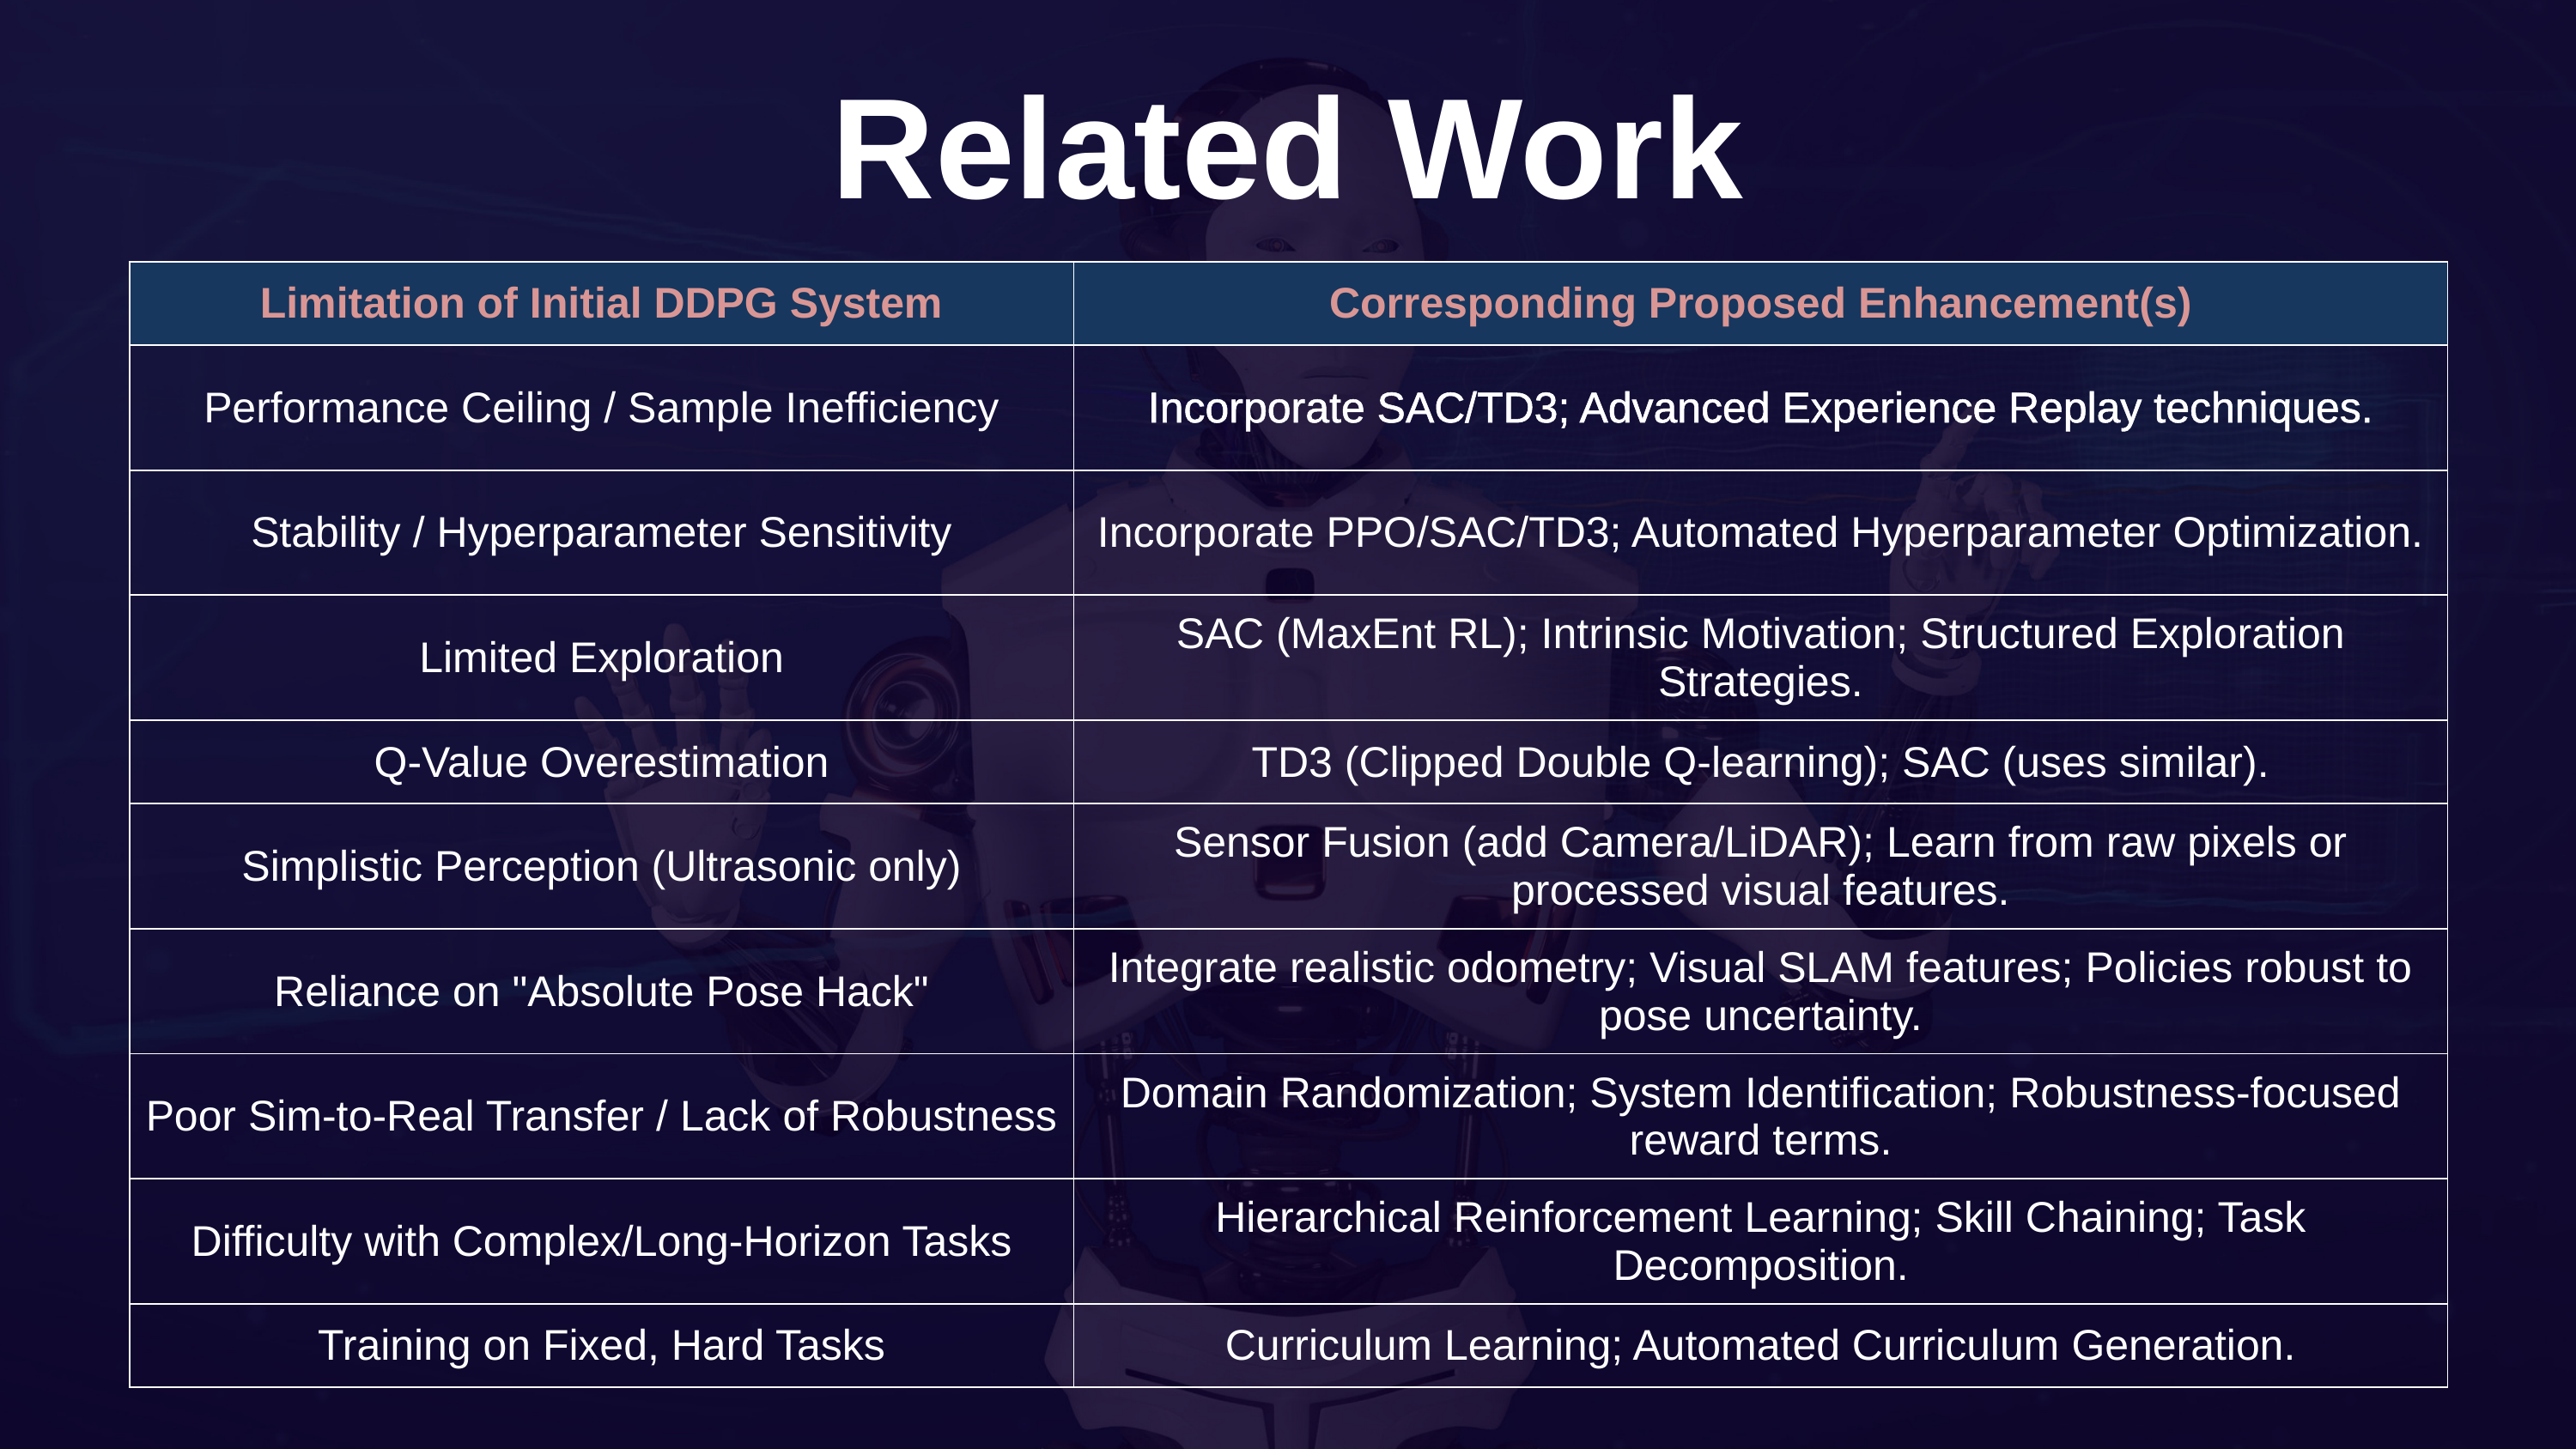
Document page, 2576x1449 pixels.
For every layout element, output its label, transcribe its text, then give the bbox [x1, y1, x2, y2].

table_cell Sensor Fusion (add Camera/LiDAR); Learn from raw pixels or processed visual features. [1074, 804, 2447, 928]
table_cell Performance Ceiling / Sample Inefficiency [131, 346, 1073, 470]
table_cell Integrate realistic odometry; Visual SLAM features; Policies robust to pose uncertainty. [1074, 930, 2447, 1053]
table_header Limitation of Initial DDPG System [131, 263, 1073, 344]
table_cell Curriculum Learning; Automated Curriculum Generation. [1074, 1305, 2447, 1386]
table_cell Q-Value Overestimation [131, 721, 1073, 803]
table_cell Incorporate PPO/SAC/TD3; Automated Hyperparameter Optimization. [1074, 471, 2447, 594]
table_cell Training on Fixed, Hard Tasks [131, 1305, 1073, 1386]
table_cell Difficulty with Complex/Long-Horizon Tasks [131, 1179, 1073, 1303]
table_cell Stability / Hyperparameter Sensitivity [131, 471, 1073, 594]
table_cell Incorporate SAC/TD3; Advanced Experience Replay techniques. [1074, 346, 2447, 470]
table_cell TD3 (Clipped Double Q-learning); SAC (uses similar). [1074, 721, 2447, 803]
table_cell Reliance on "Absolute Pose Hack" [131, 930, 1073, 1053]
table_cell Domain Randomization; System Identification; Robustness-focused reward terms. [1074, 1054, 2447, 1178]
table_cell Hierarchical Reinforcement Learning; Skill Chaining; Task Decomposition. [1074, 1179, 2447, 1303]
text_box [0, 0, 2576, 1449]
table_cell Poor Sim-to-Real Transfer / Lack of Robustness [131, 1054, 1073, 1178]
table_cell Limited Exploration [131, 596, 1073, 719]
table_header Corresponding Proposed Enhancement(s) [1074, 263, 2447, 344]
table_cell Simplistic Perception (Ultrasonic only) [131, 804, 1073, 928]
table_cell SAC (MaxEnt RL); Intrinsic Motivation; Structured Exploration Strategies. [1074, 596, 2447, 719]
text_box Related Work [538, 42, 2038, 227]
